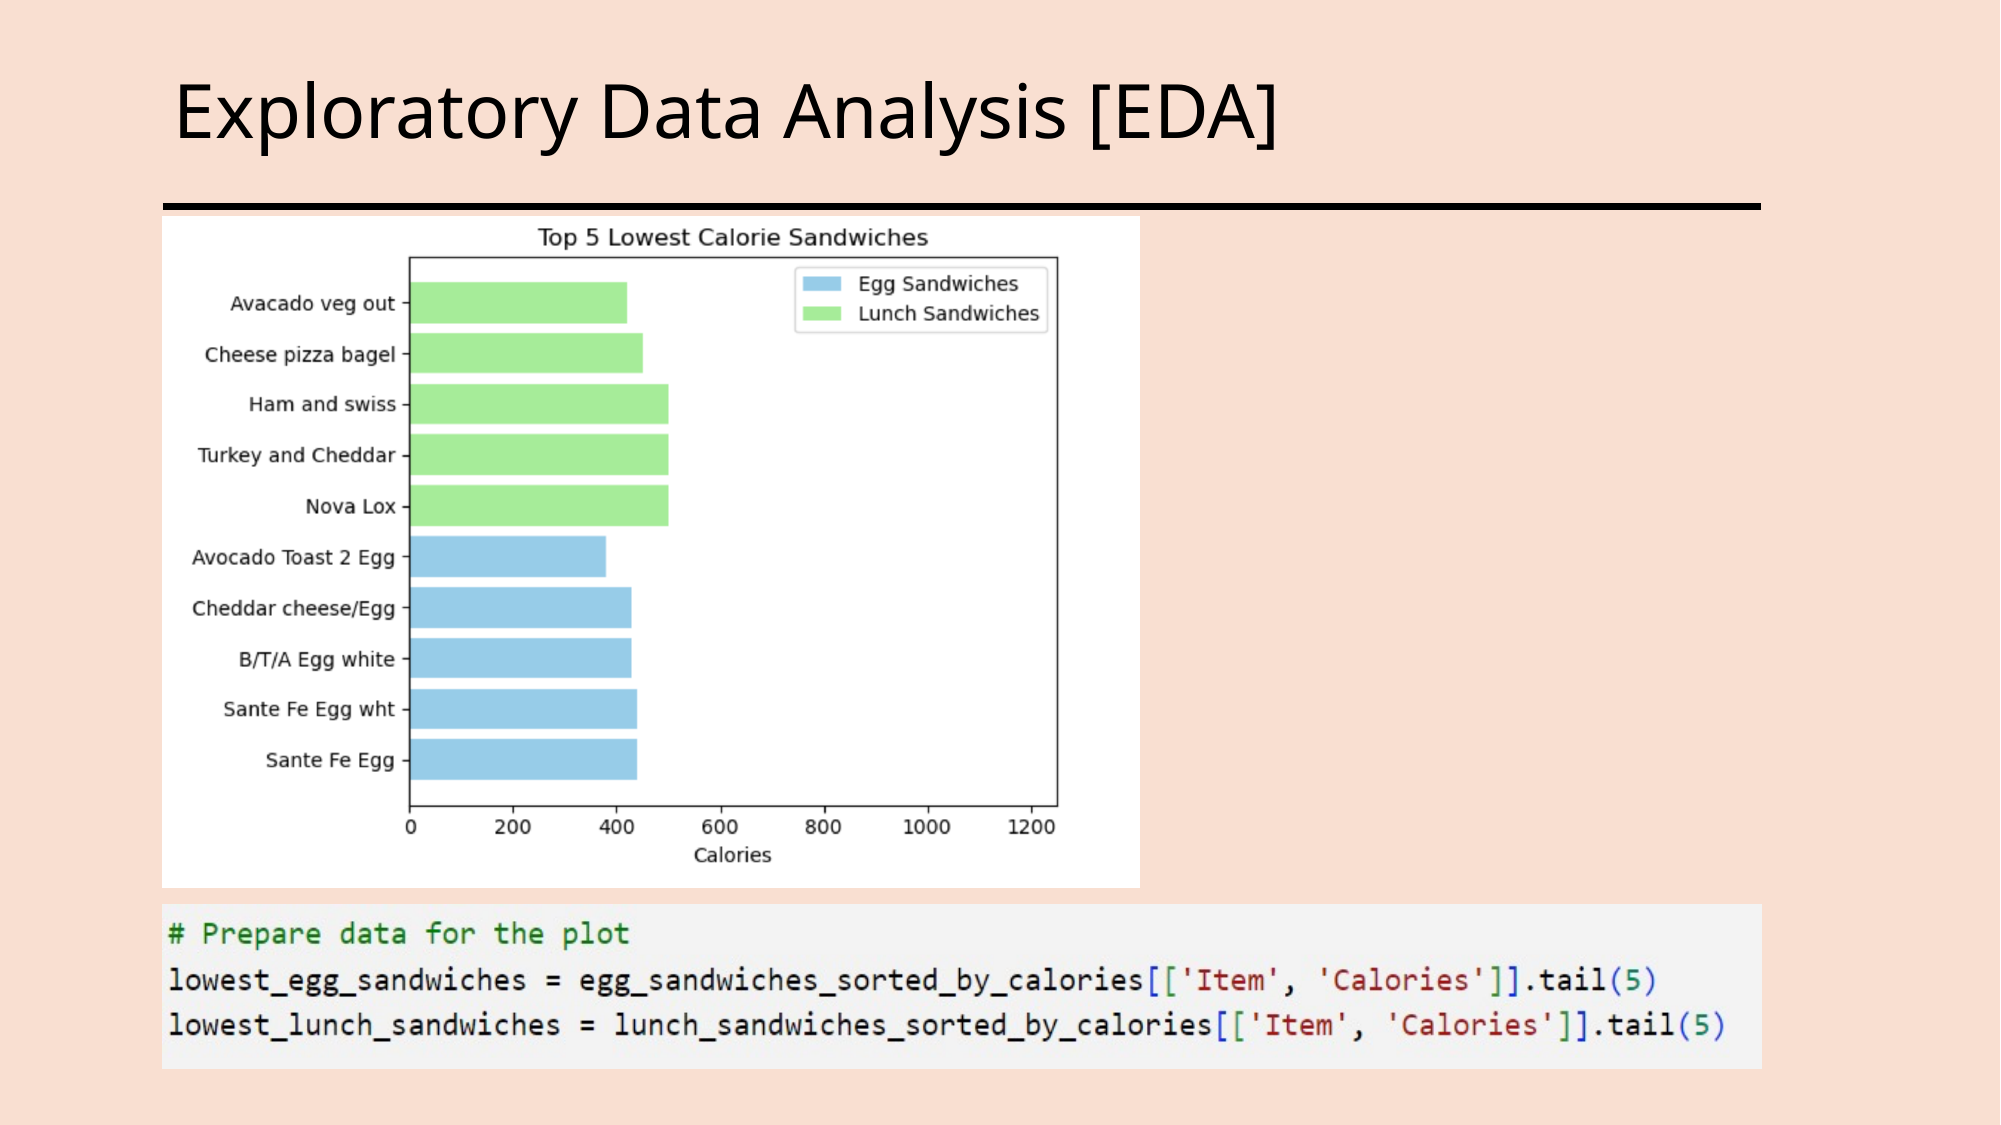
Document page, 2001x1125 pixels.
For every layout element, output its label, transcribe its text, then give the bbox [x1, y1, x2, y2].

picture [162, 215, 1140, 888]
picture [162, 904, 1762, 1070]
text_box Exploratory Data Analysis [EDA] [158, 56, 1296, 162]
